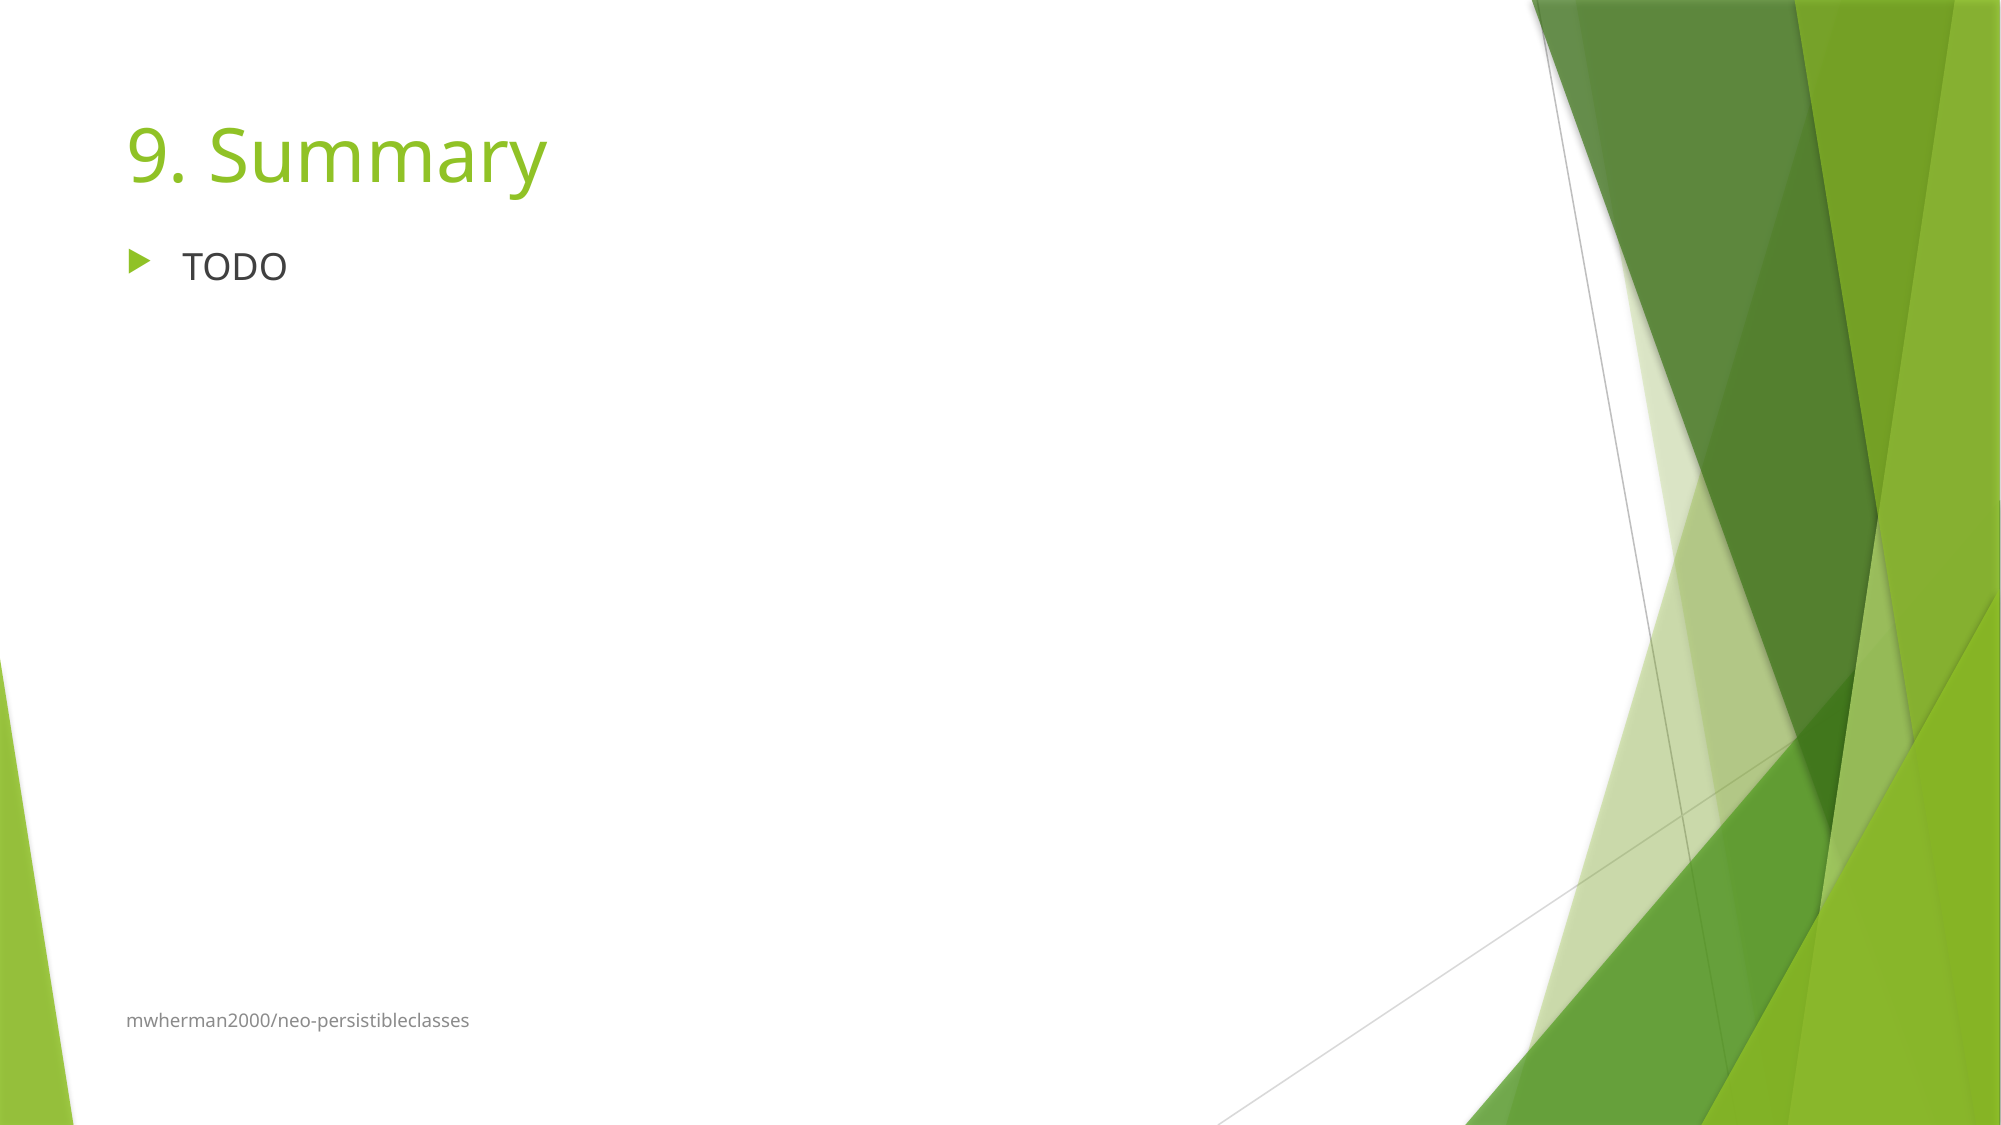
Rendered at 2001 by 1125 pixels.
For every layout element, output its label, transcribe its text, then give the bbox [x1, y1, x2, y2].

footer mwherman2000/neo-persistibleclasses [111, 991, 1145, 1051]
title 9. Summary [111, 99, 1522, 235]
list TODO [111, 235, 1522, 991]
